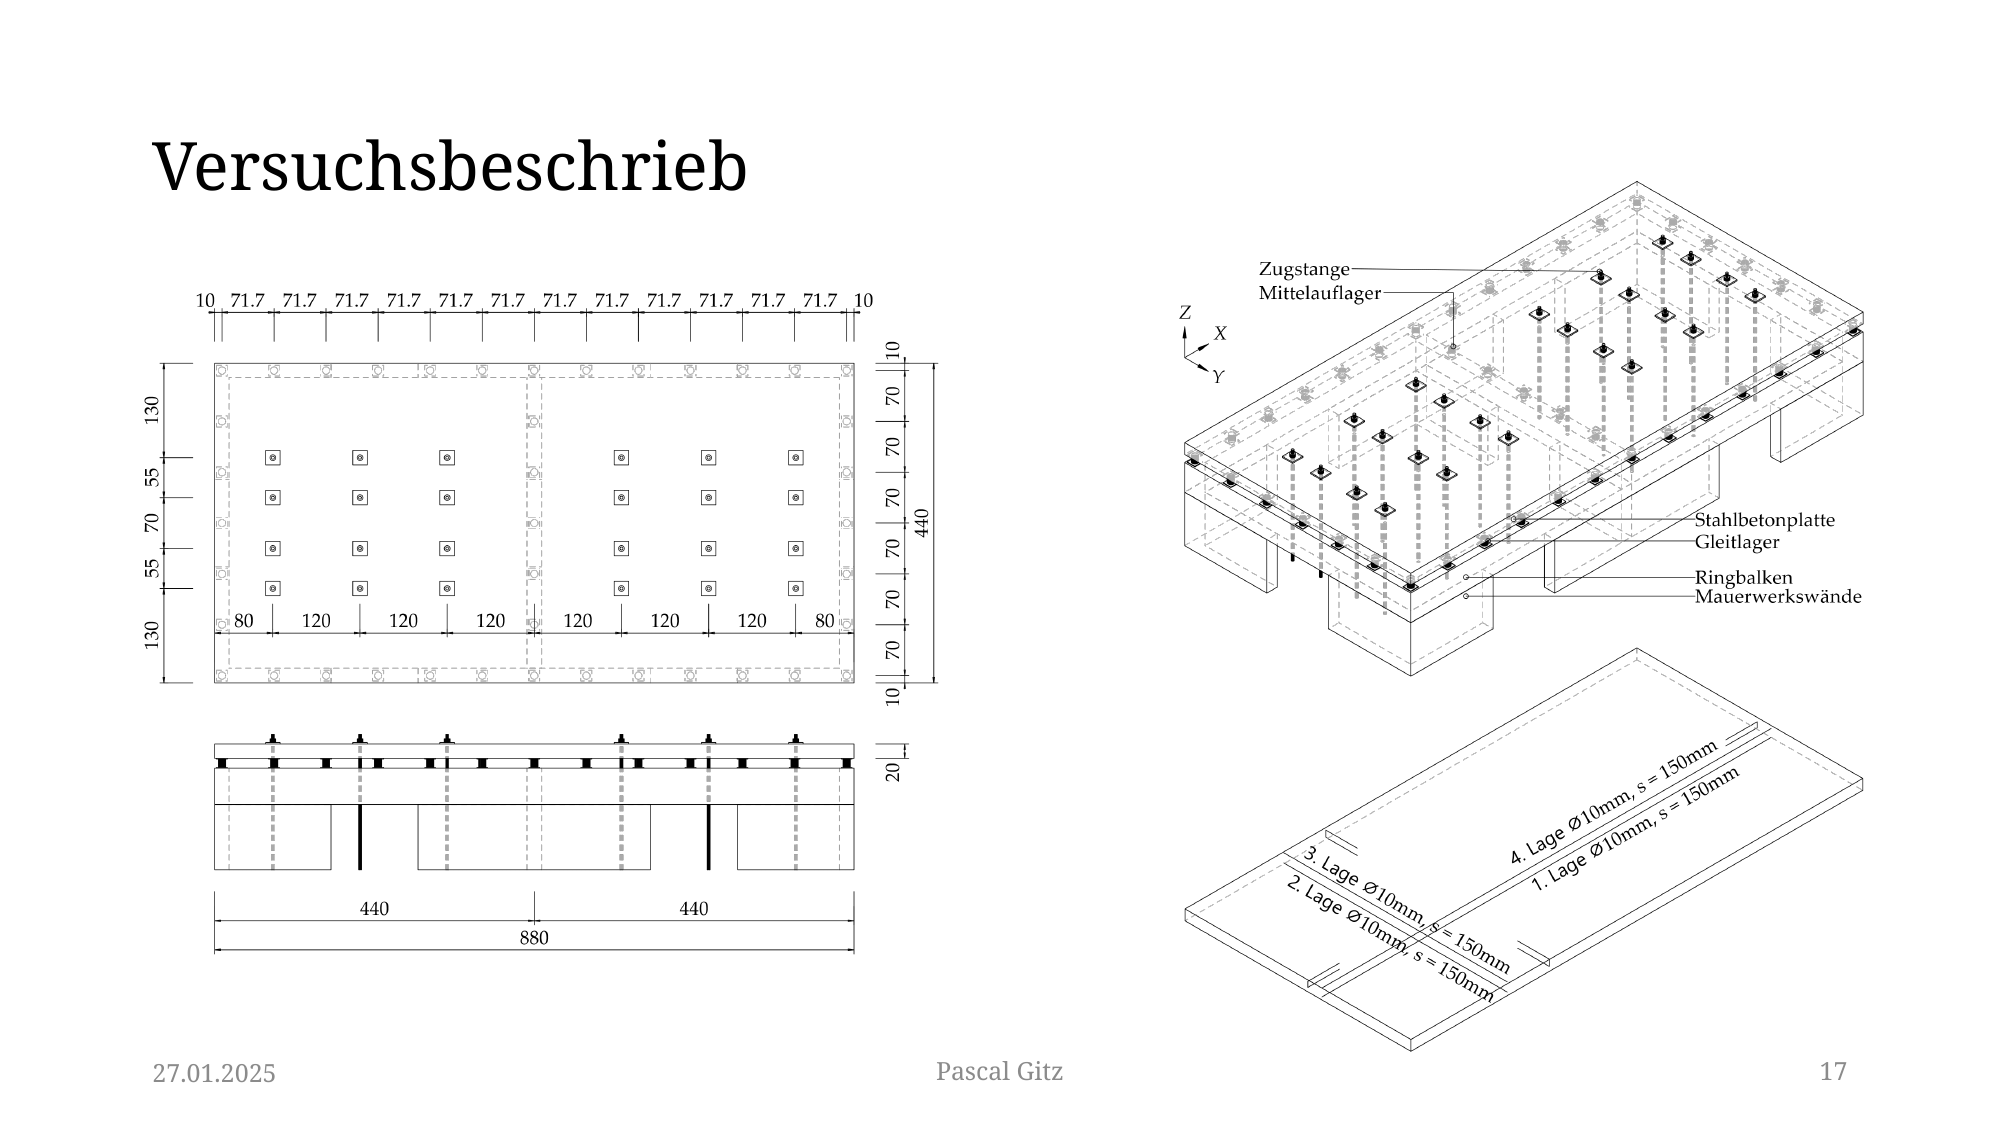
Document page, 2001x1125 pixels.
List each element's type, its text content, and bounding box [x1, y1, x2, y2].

slide_number 17 [1412, 1066, 1863, 1103]
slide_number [137, 1042, 588, 1103]
footer Pascal Gitz [662, 1042, 1338, 1103]
picture [1117, 168, 1936, 1066]
picture [137, 277, 955, 958]
title Versuchsbeschrieb [137, 59, 1863, 278]
